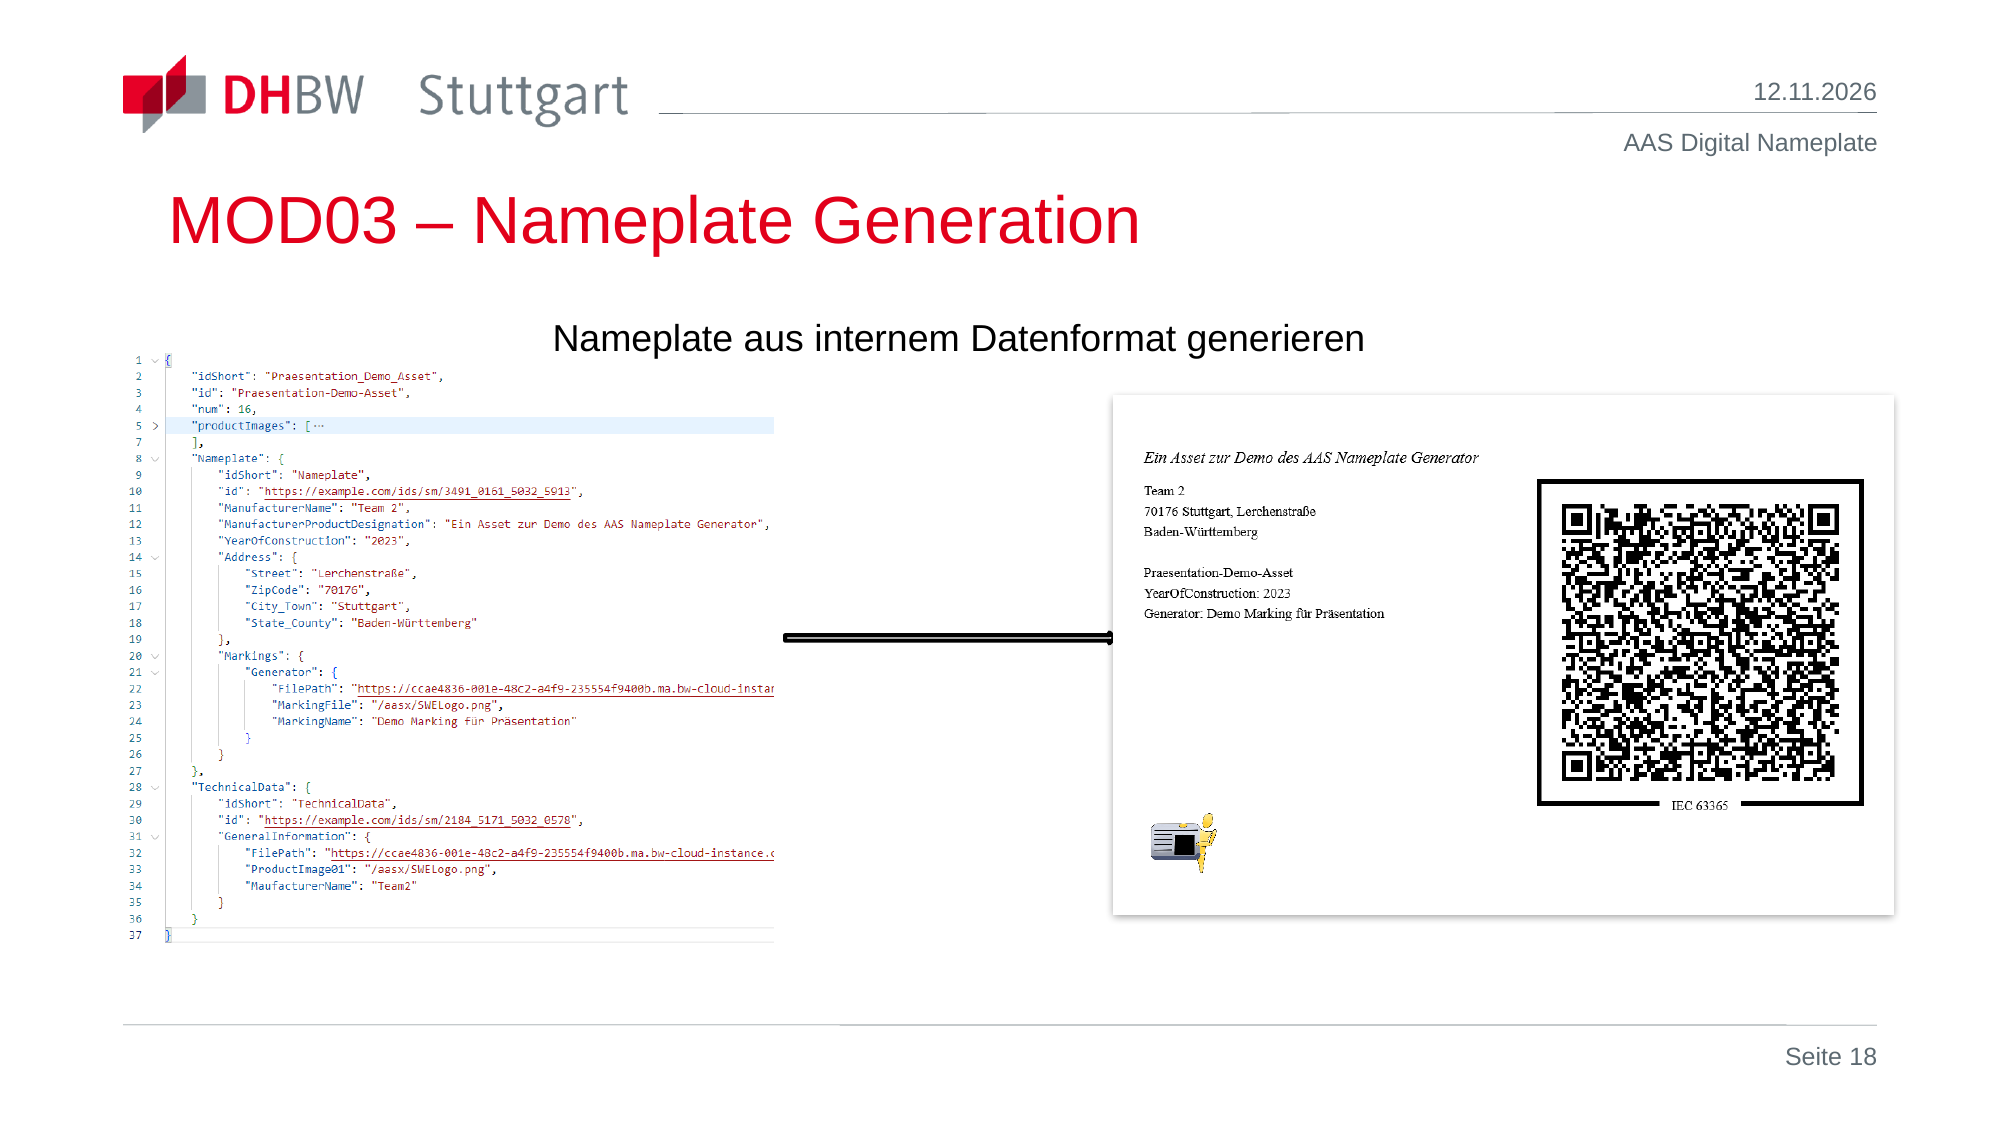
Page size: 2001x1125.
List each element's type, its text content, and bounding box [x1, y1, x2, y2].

text_box Nameplate aus internem Datenformat generieren [537, 306, 1462, 367]
picture [114, 353, 774, 948]
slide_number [1494, 67, 1893, 114]
picture [1127, 409, 1880, 901]
title MOD03 – Nameplate Generation [153, 177, 1877, 265]
slide_number Seite 18 [1707, 1033, 1893, 1108]
picture [123, 55, 630, 133]
text_box [783, 631, 1108, 645]
